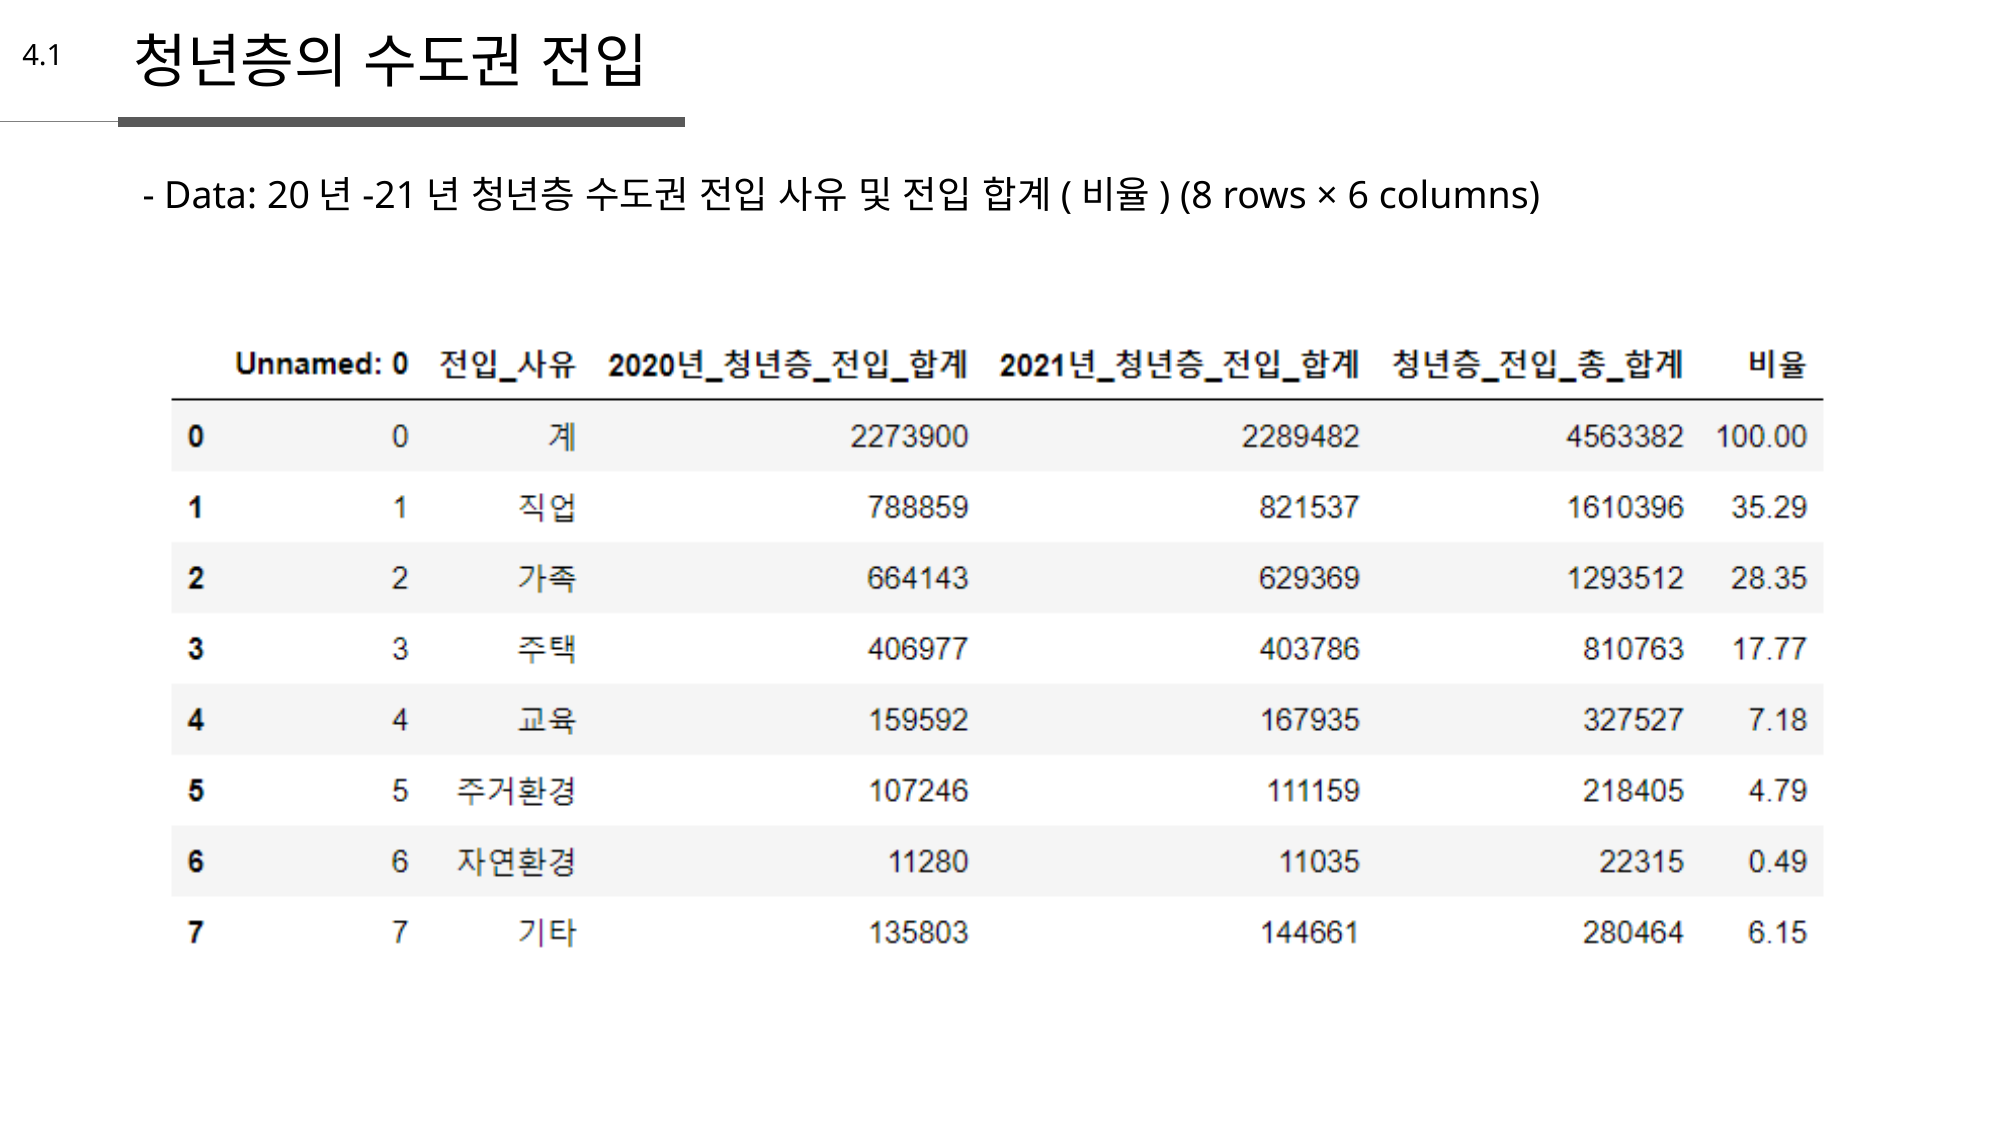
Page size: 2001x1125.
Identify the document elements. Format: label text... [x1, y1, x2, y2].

text_box 청년층의 수도권 전입 [118, 16, 663, 102]
text_box - Data: 20년-21년 청년층 수도권 전입 사유 및 전입 합계(비율) (8 rows × 6 columns) [118, 163, 1780, 359]
picture [162, 324, 1838, 982]
text_box 4.1 [7, 28, 79, 79]
